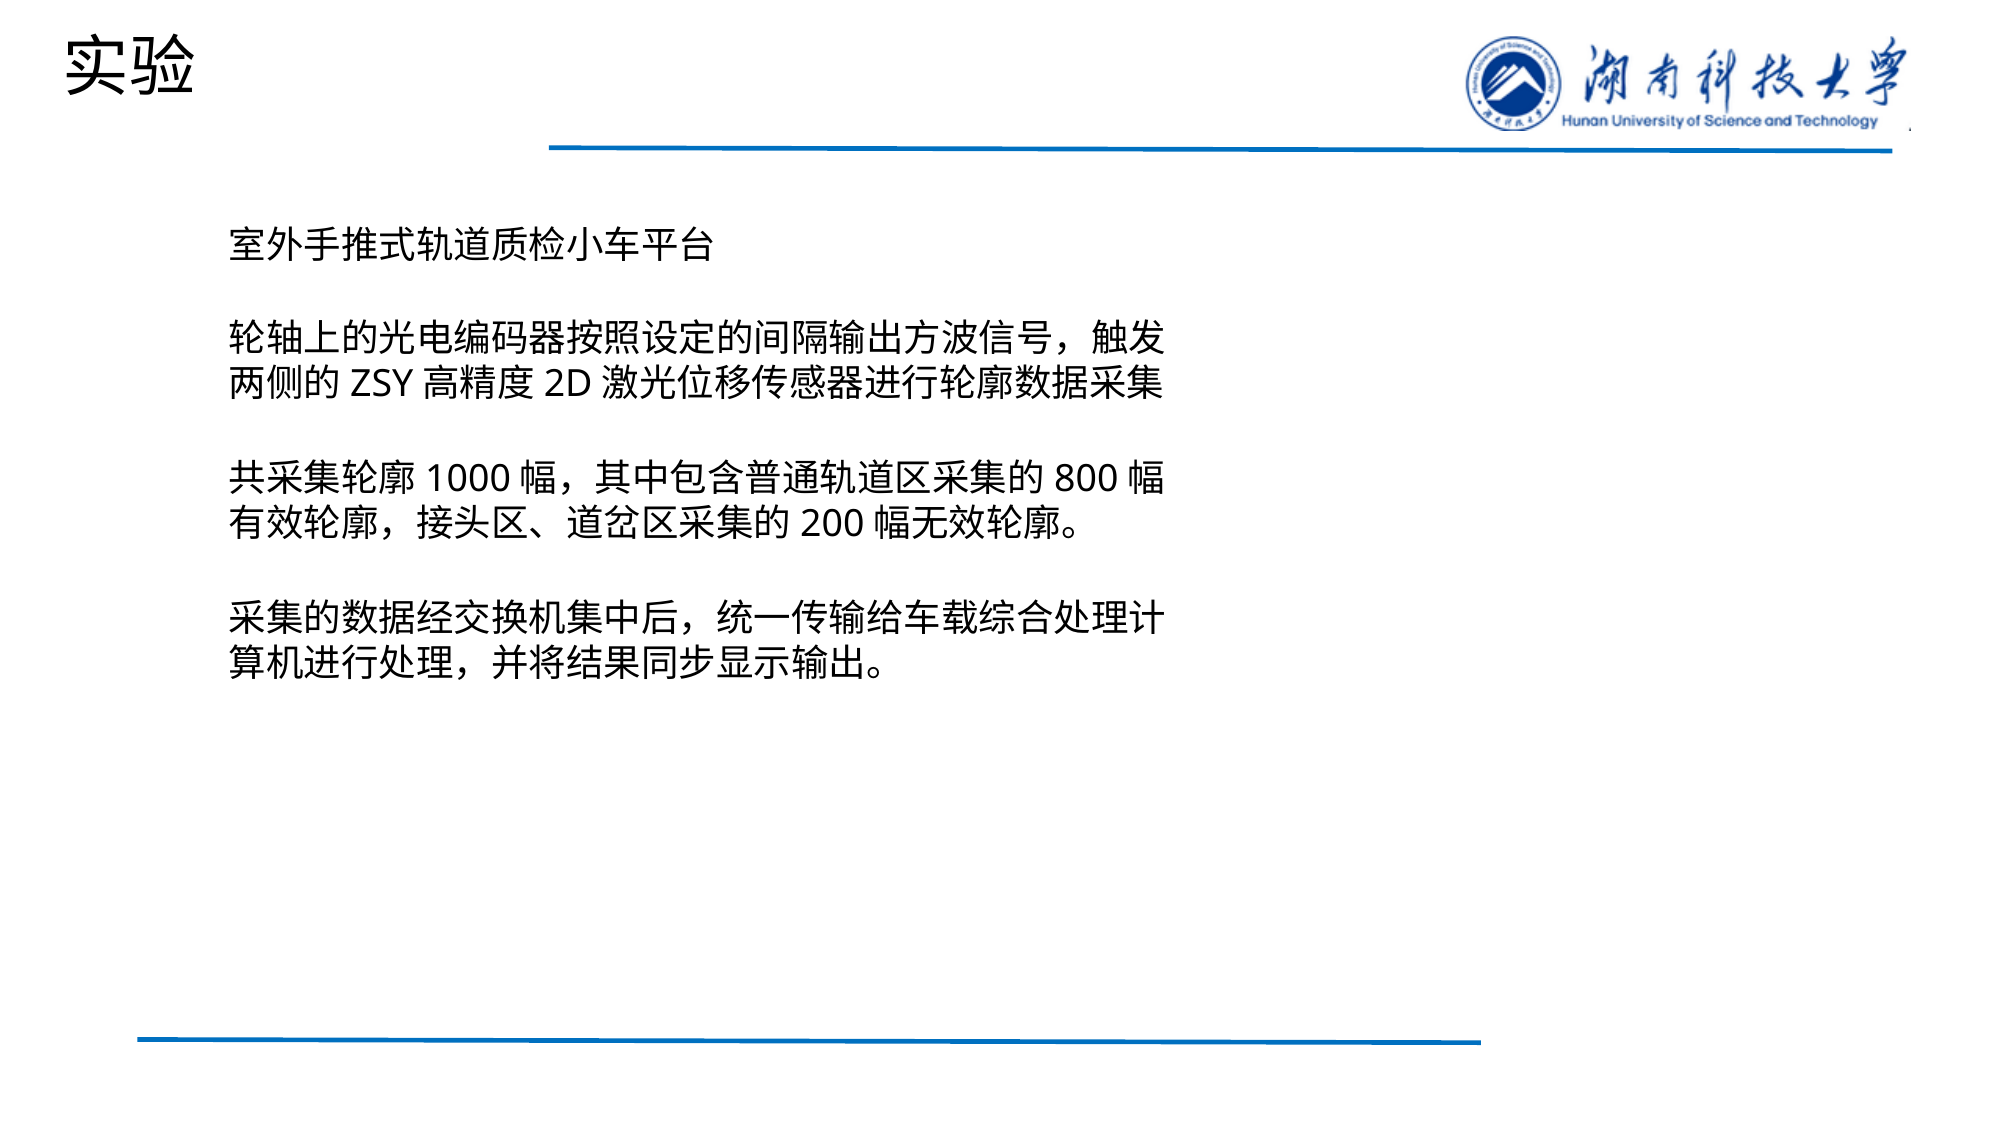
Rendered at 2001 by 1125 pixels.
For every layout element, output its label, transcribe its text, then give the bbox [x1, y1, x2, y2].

text_box 采集的数据经交换机集中后，统一传输给车载综合处理计算机进行处理，并将结果同步显示输出。 [213, 586, 1214, 692]
text_box 实验 [47, 16, 464, 111]
text_box 共采集轮廓1000幅，其中包含普通轨道区采集的800幅有效轮廓，接头区、道岔区采集的200幅无效轮廓。 [213, 446, 1214, 552]
text_box 轮轴上的光电编码器按照设定的间隔输出方波信号，触发两侧的ZSY高精度2D激光位移传感器进行轮廓数据采集 [213, 306, 1214, 412]
text_box 室外手推式轨道质检小车平台 [213, 213, 1214, 273]
picture [1449, 24, 1911, 131]
